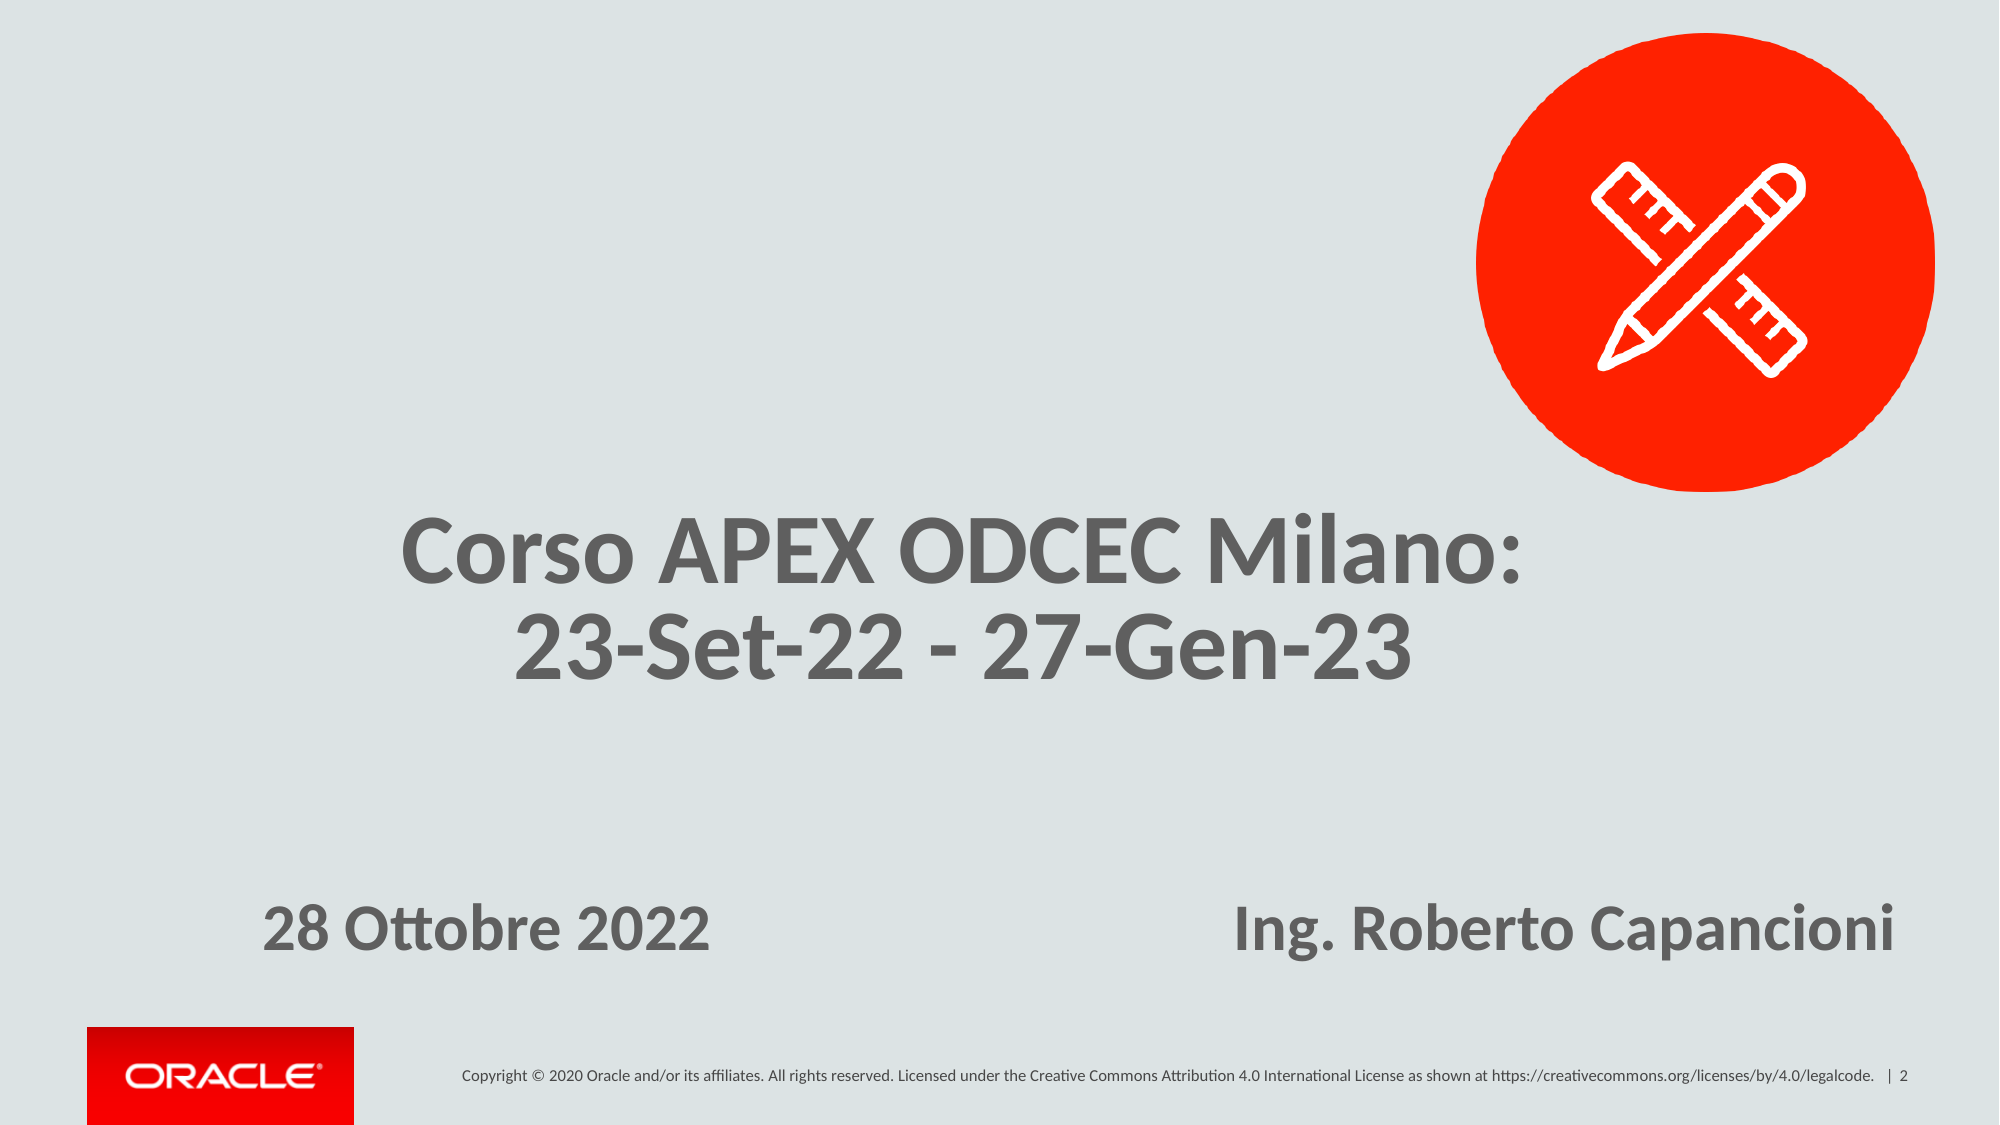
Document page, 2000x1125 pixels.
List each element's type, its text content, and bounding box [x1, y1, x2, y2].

title Corso APEX ODCEC Milano: 23-Set-22 - 27-Gen-23 [51, 457, 1877, 700]
text_box Ing. Roberto Capancioni [1106, 866, 2000, 964]
picture [87, 1027, 354, 1125]
picture [1476, 33, 1935, 493]
text_box 28 Ottobre 2022 [131, 866, 843, 964]
